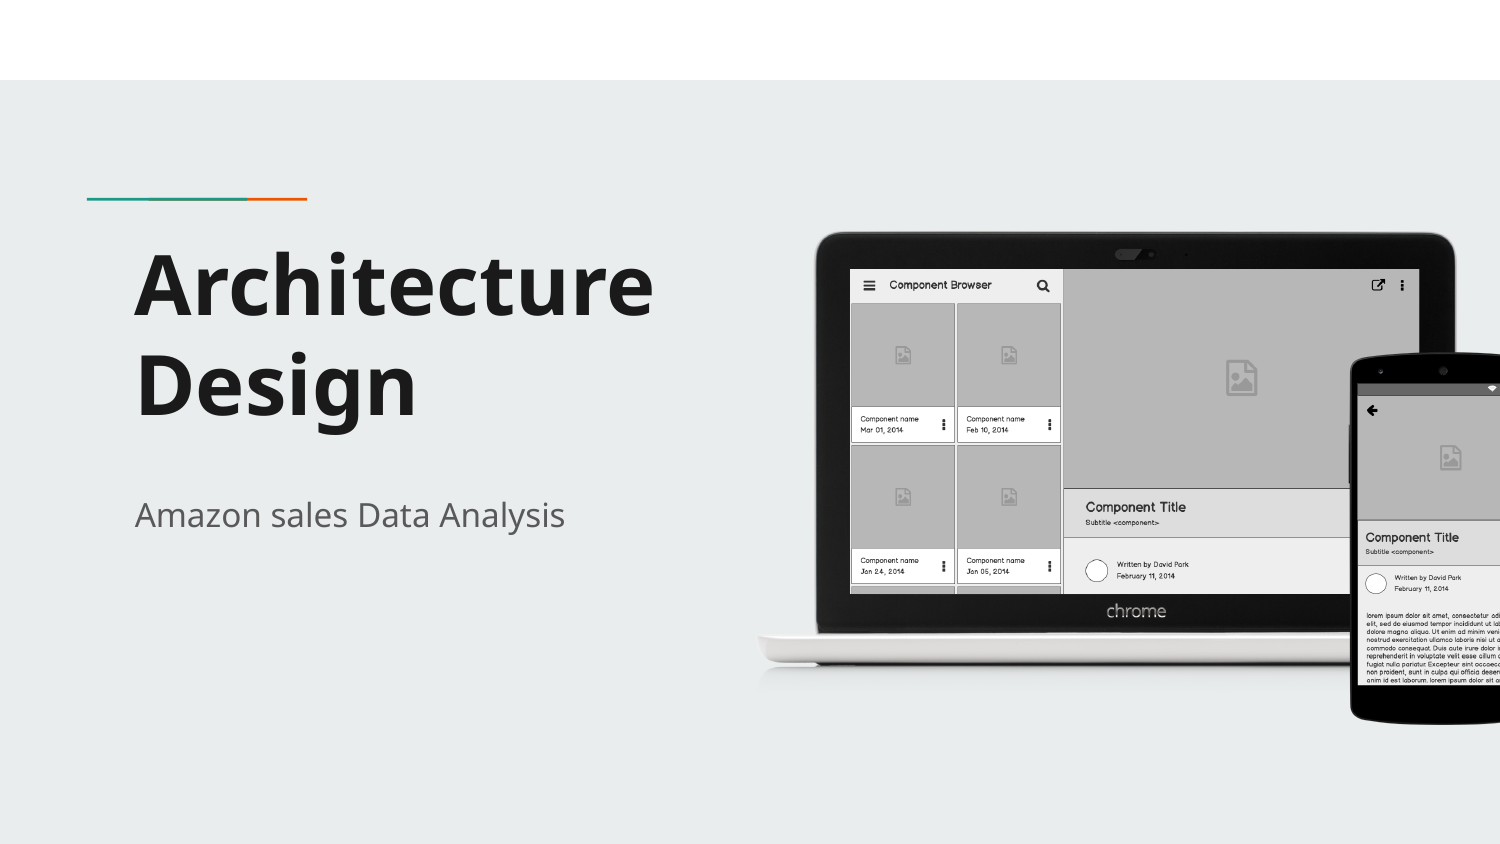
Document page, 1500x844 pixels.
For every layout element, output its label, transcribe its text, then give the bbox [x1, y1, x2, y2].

subtitle Amazon sales Data Analysis [119, 479, 742, 615]
title Architecture Design [119, 216, 741, 455]
picture [755, 229, 1500, 725]
